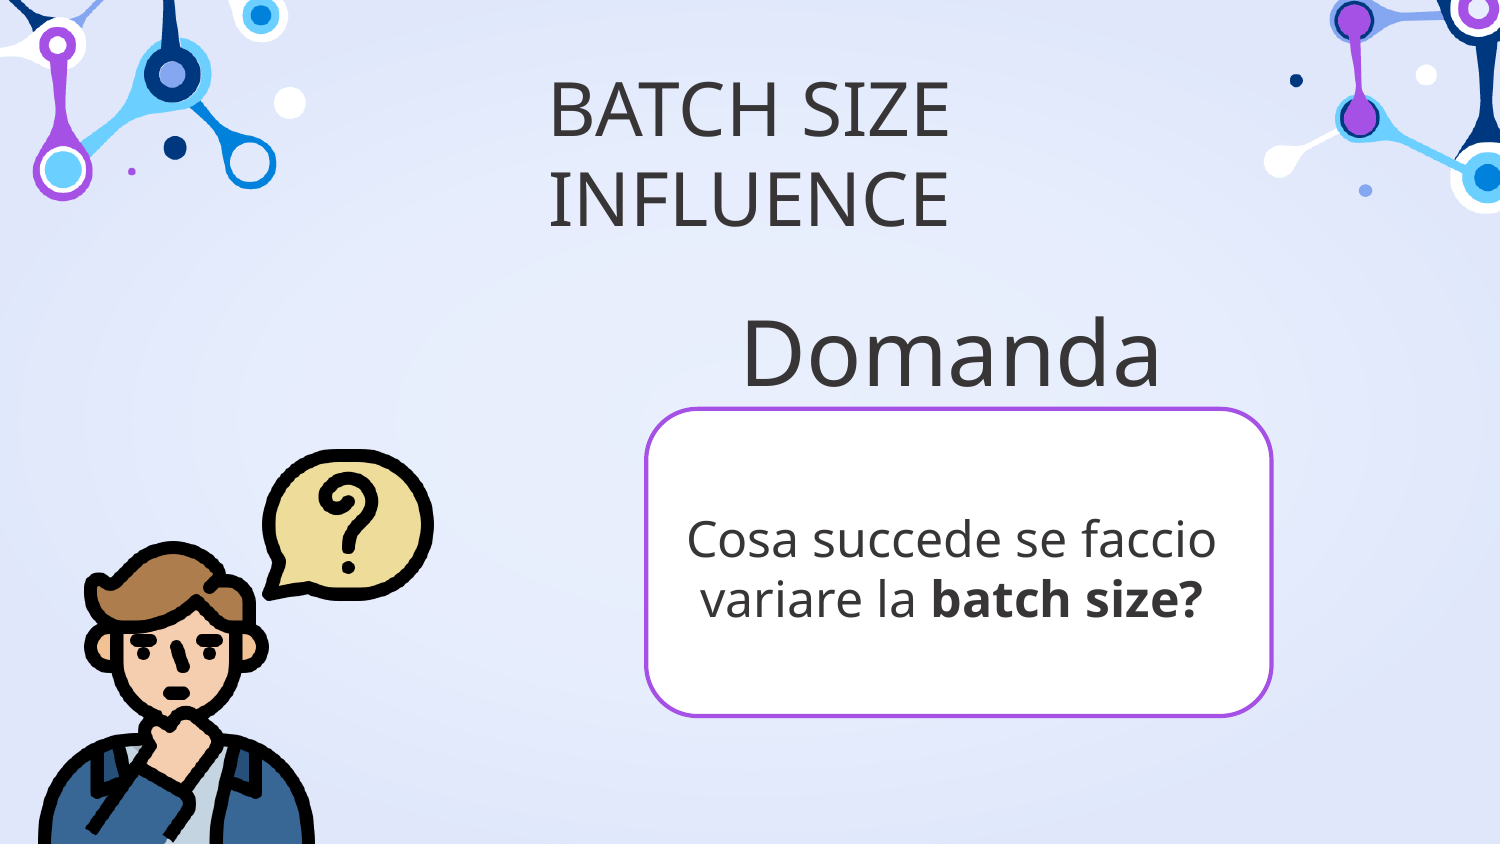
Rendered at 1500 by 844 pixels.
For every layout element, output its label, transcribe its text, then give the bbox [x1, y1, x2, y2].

subtitle Cosa succede se faccio variare la batch size? [632, 492, 1272, 696]
text_box [654, 696, 1264, 719]
text_box Domanda [598, 279, 1305, 383]
text_box [644, 406, 1274, 678]
picture [0, 0, 1500, 844]
title BATCH SIZE INFLUENCE [397, 46, 1103, 150]
